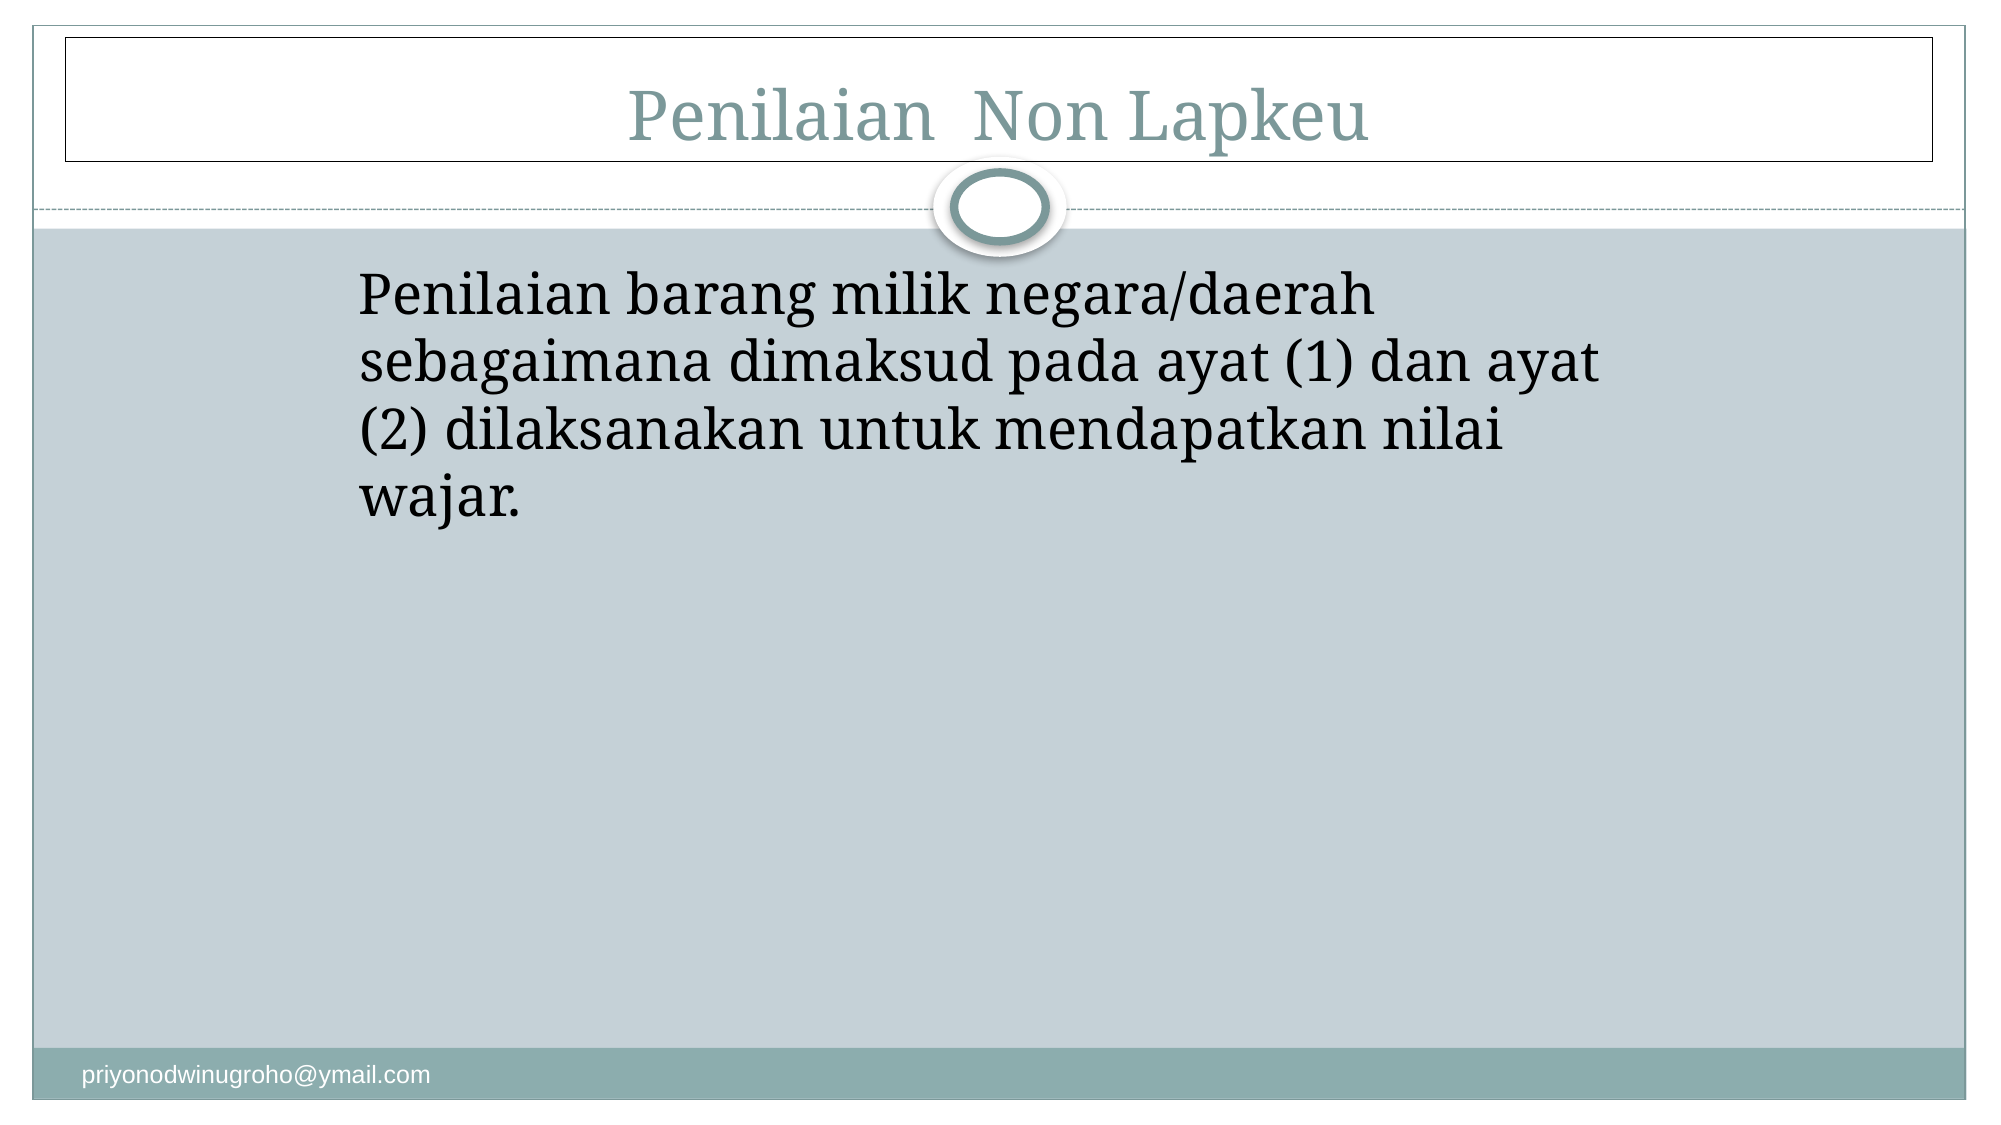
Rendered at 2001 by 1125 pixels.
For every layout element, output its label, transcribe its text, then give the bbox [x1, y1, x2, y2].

title Penilaian Non Lapkeu [65, 37, 1933, 162]
footer priyonodwinugroho@ymail.com [66, 1051, 850, 1112]
list Penilaian barang milik negara/daerah sebagaimana dimaksud pada ayat (1) dan ayat (2) dilaksanakan untuk mendapatkan nilai wajar. [299, 250, 1695, 1001]
